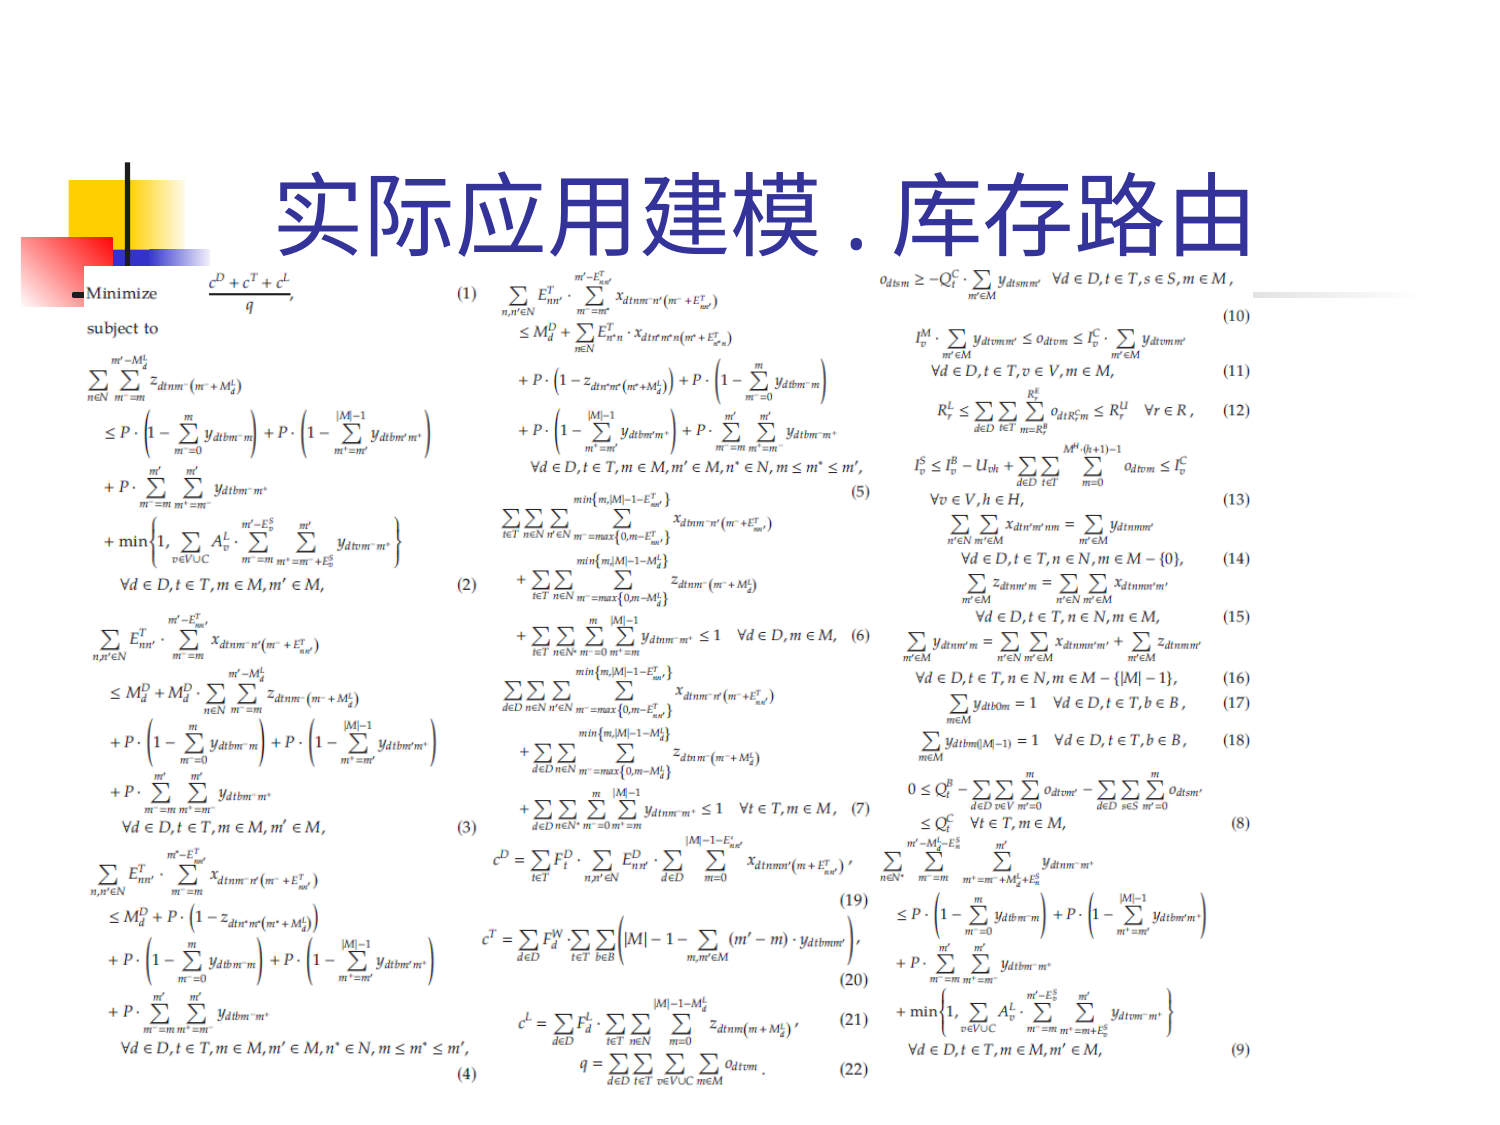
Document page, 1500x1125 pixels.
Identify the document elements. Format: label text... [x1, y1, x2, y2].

title 实际应用建模.库存路由 [64, 35, 1466, 275]
picture [84, 266, 1253, 1099]
